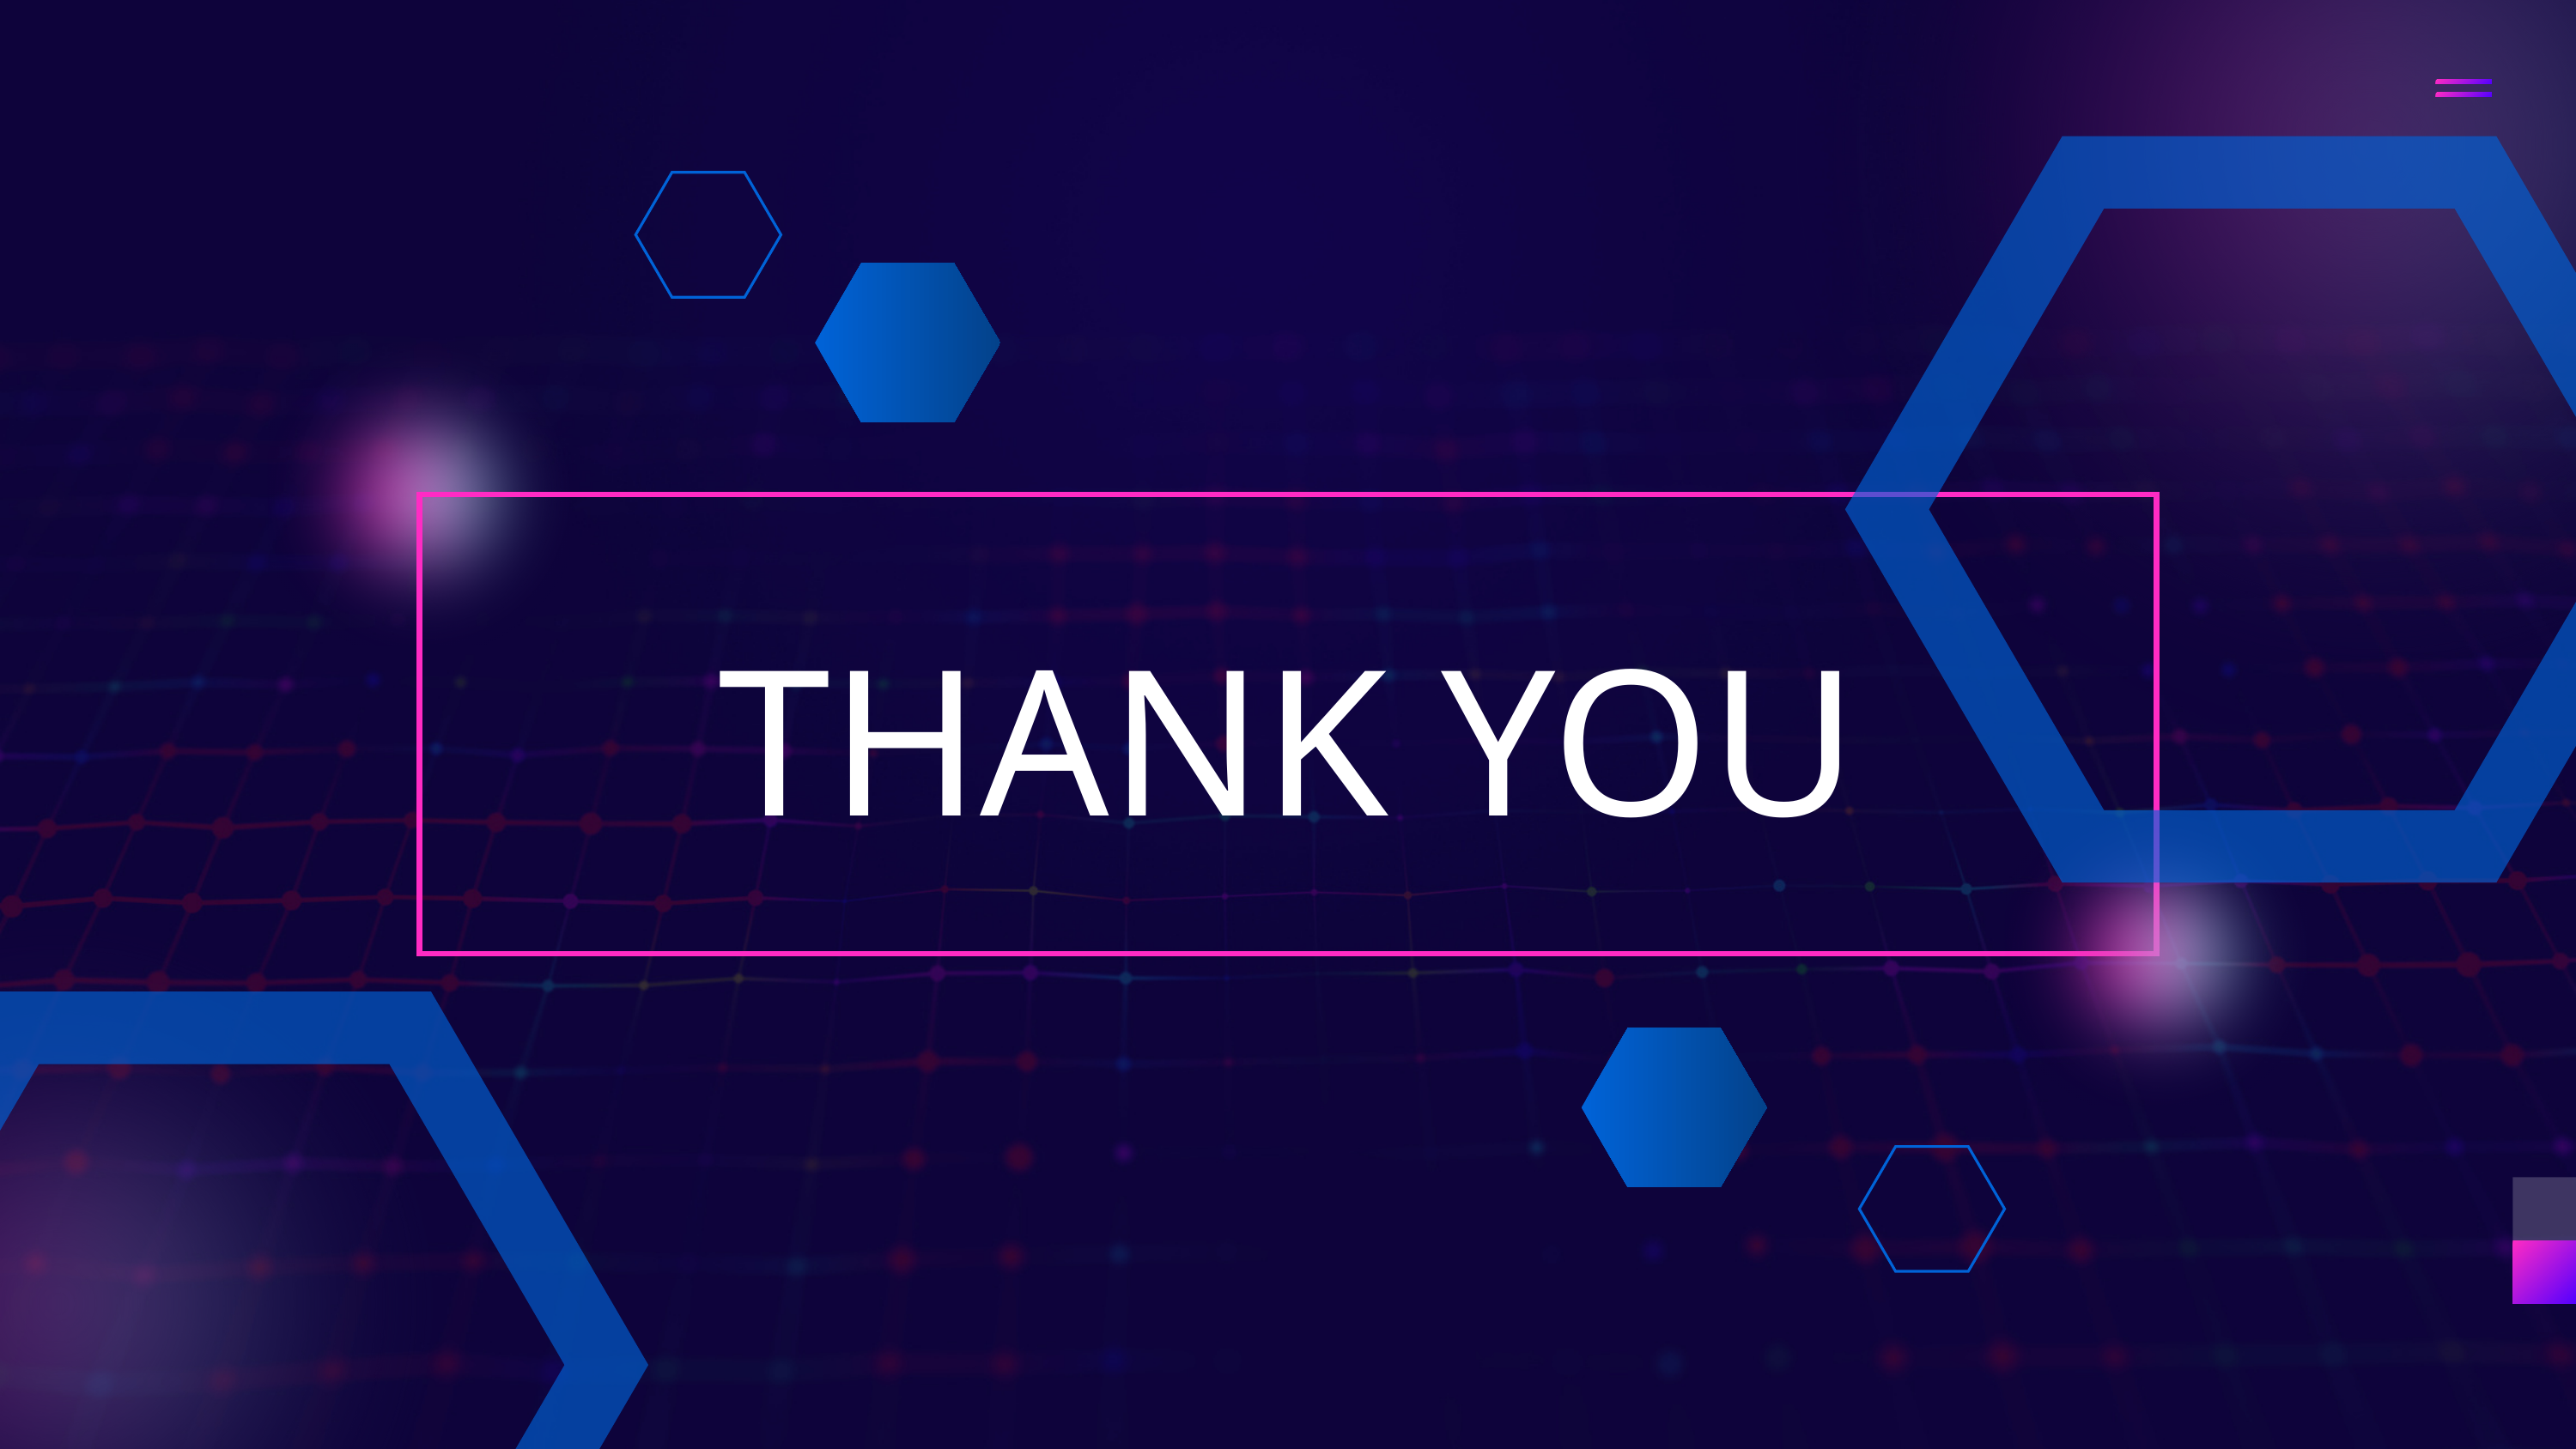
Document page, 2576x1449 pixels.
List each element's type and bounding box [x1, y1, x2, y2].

text_box [2004, 883, 2309, 1106]
text_box [0, 0, 1789, 896]
text_box [1789, 0, 2576, 492]
text_box [635, 172, 781, 298]
text_box [465, 854, 2576, 1449]
text_box [419, 494, 2157, 955]
text_box [1886, 172, 2576, 847]
text_box [2435, 79, 2493, 84]
text_box [2435, 92, 2493, 97]
text_box [814, 263, 1001, 423]
text_box [0, 896, 465, 1026]
text_box [267, 343, 572, 646]
text_box [2512, 1246, 2576, 1304]
text_box [0, 1028, 607, 1449]
text_box [1581, 1028, 1767, 1188]
text_box [1859, 1146, 2005, 1272]
text_box [2512, 1177, 2576, 1241]
